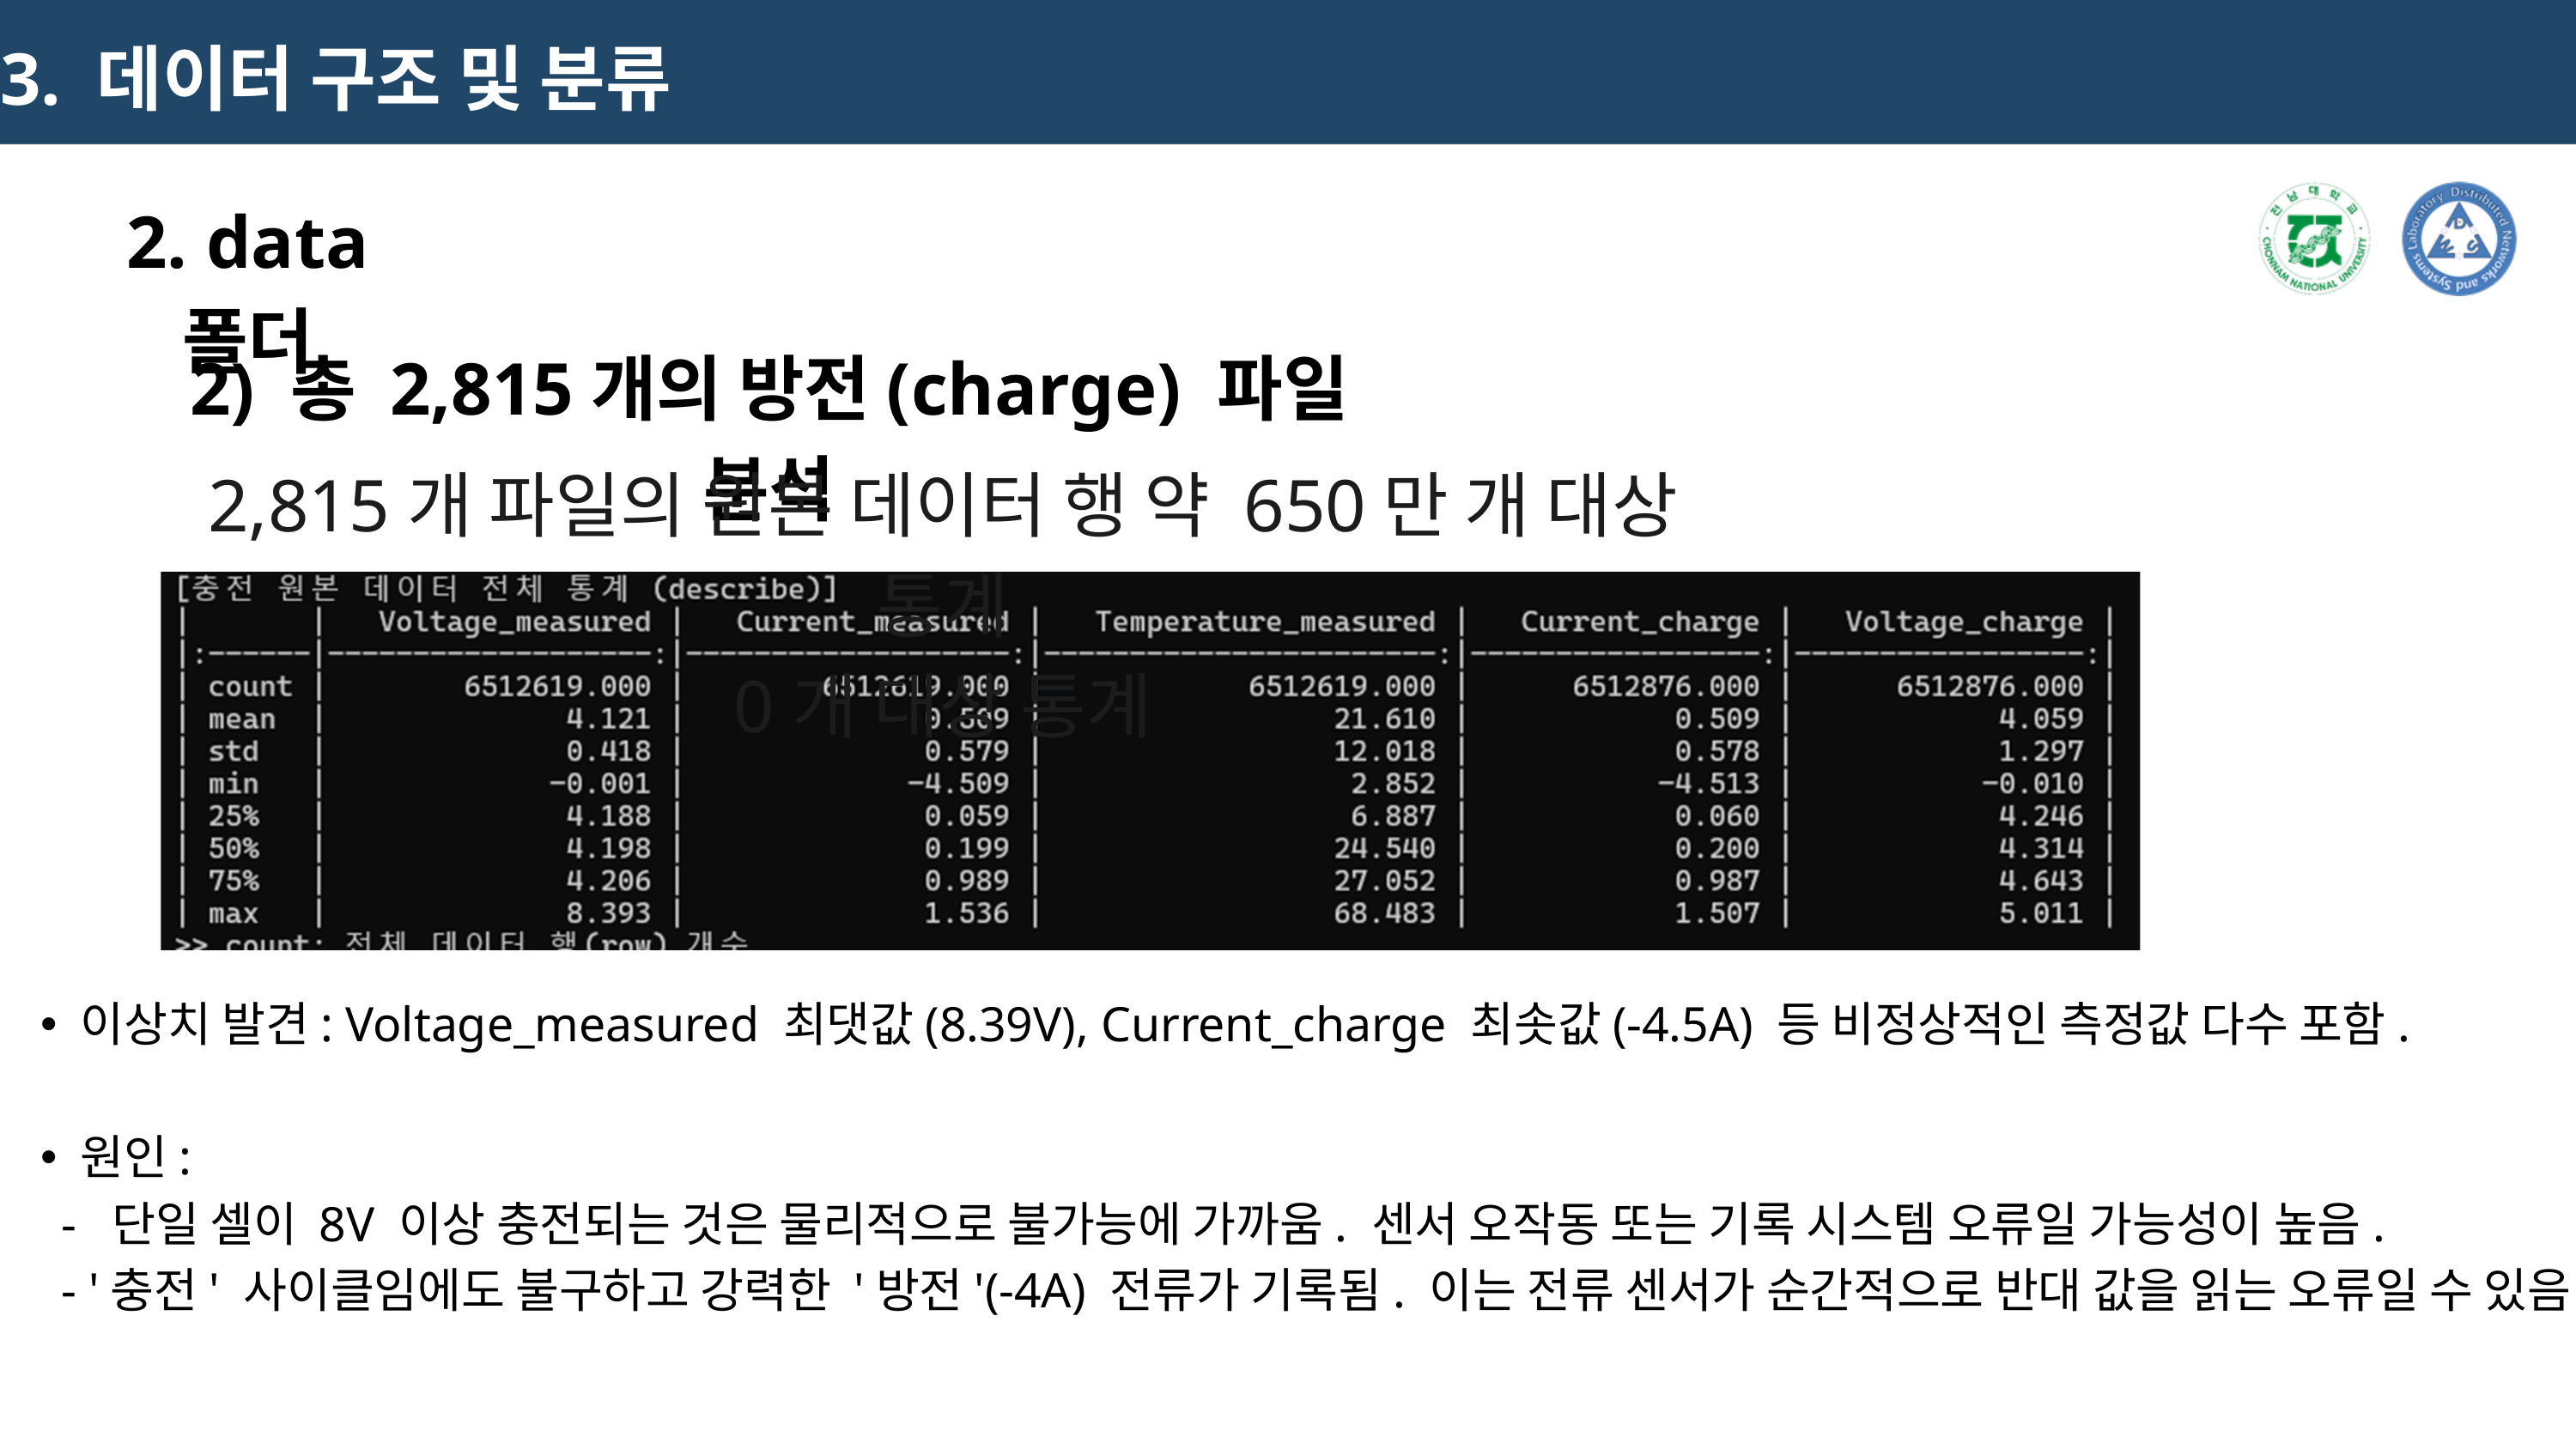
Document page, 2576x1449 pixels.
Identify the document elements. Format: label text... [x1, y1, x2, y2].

text_box [0, 0, 2576, 296]
text_box 이상치 발견: Voltage_measured 최댓값(8.39V), Current_charge 최솟값(-4.5A) 등 비정상적인 측정값 다수 포함. 원인: - 단일 셀이 8V 이상 충전되는 것은 물리적으로 불가능에 가까움. 센서 오작동 또는 기록 시스템 오류일 가능성이 높음. - '충전' 사이클임에도 불구하고 강력한 '방전'(-4A) 전류가 기록됨. 이는 전류 센서가 순간적으로 반대 값을 읽는 오류일 수 있음. [0, 985, 2576, 1449]
text_box [161, 572, 2141, 951]
text_box 3. 데이터 구조 및 분류 [0, 19, 935, 120]
text_box 2,815개 파일의 원본 데이터 행 약 650만 개 대상 통계 0개 대상 통계 [144, 446, 1742, 747]
text_box 2. data 폴더 [50, 182, 445, 383]
text_box 2) 총 2,815개의 방전(charge) 파일 분석 [146, 329, 1393, 446]
